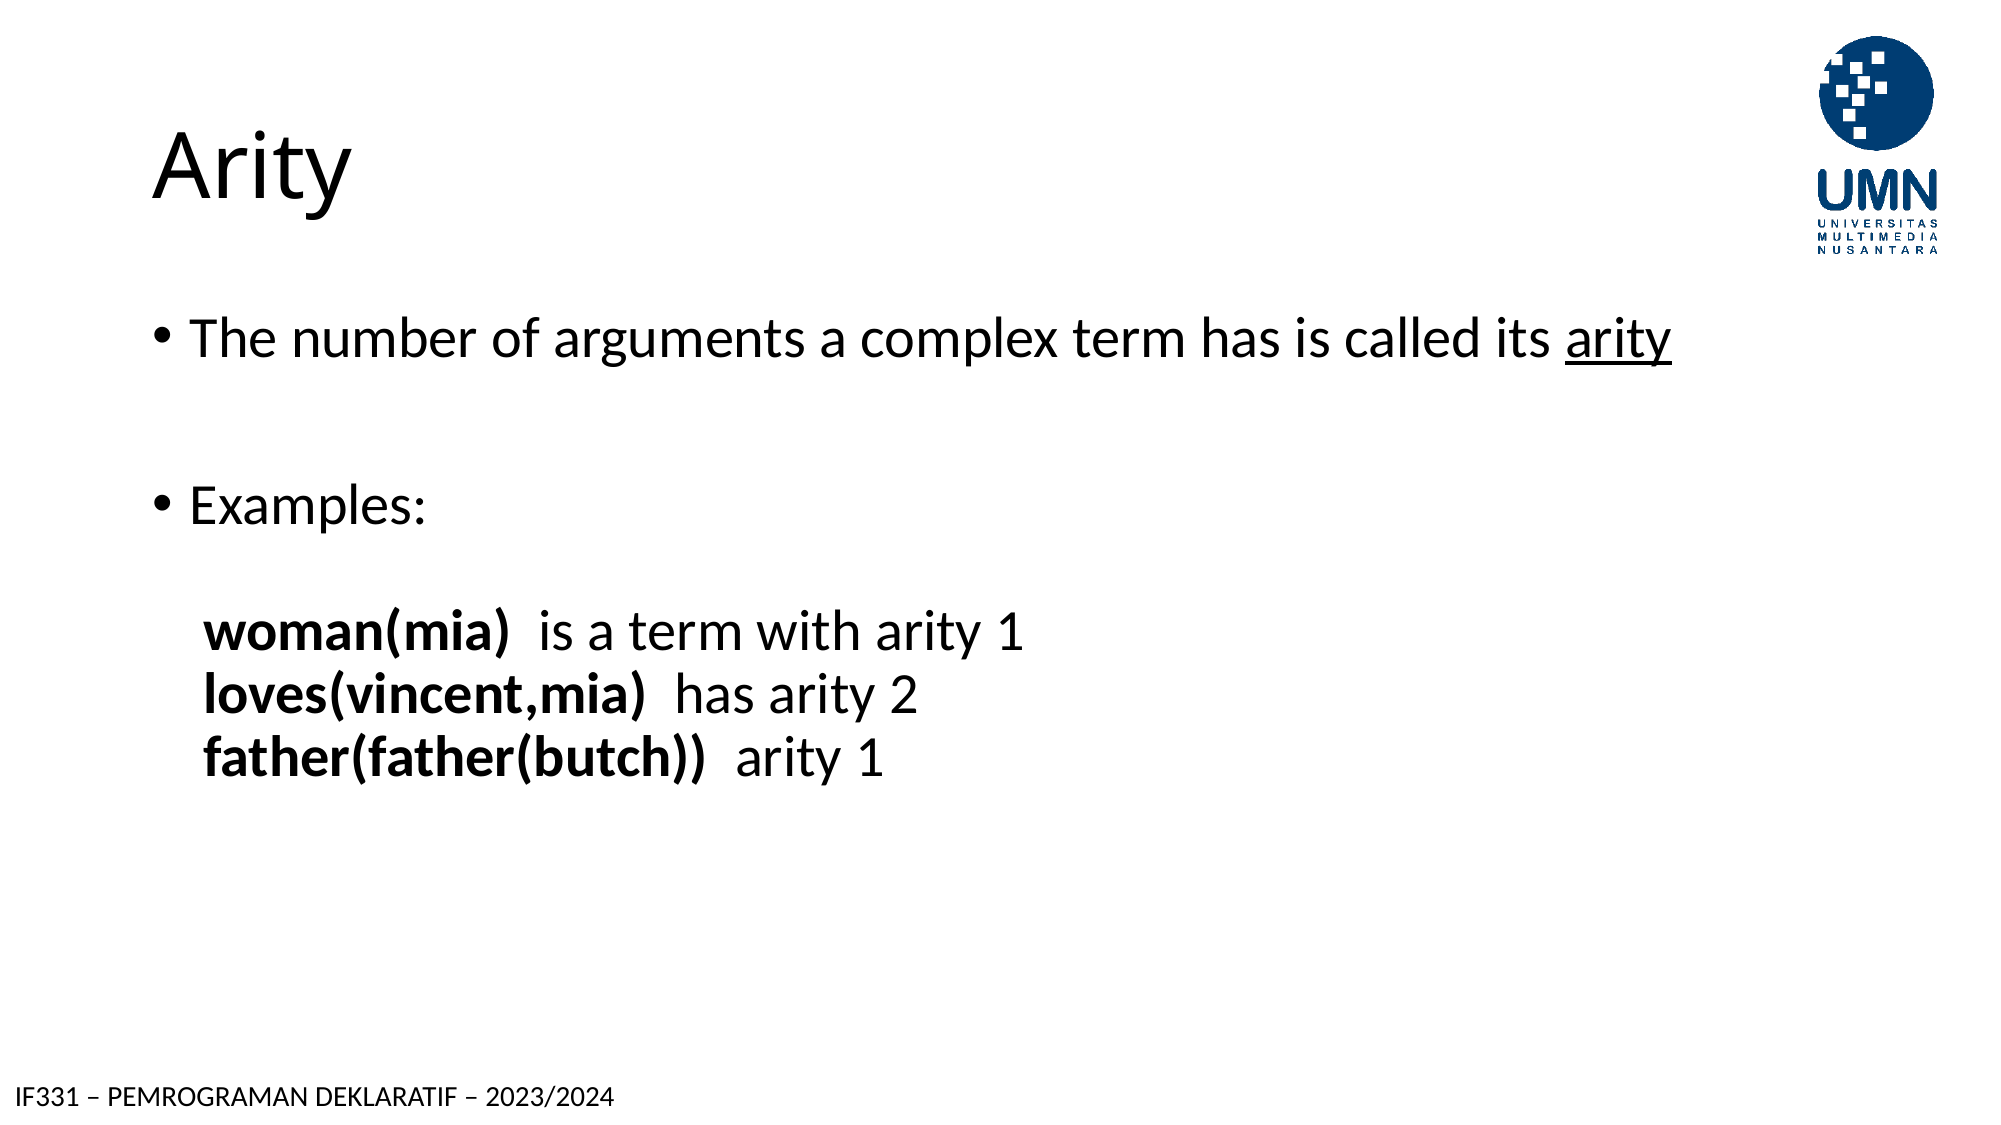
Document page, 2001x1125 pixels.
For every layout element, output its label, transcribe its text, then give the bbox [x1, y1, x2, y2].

text_box IF331 – PEMROGRAMAN DEKLARATIF – 2023/2024 [0, 1069, 2000, 1120]
picture [1818, 36, 1937, 254]
list The number of arguments a complex term has is called its arity Examples: woman(mia) is a term with arity 1 loves(vincent,mia) has arity 2 father(father(butch)) arity 1 [137, 299, 1863, 1014]
title Arity [137, 59, 1863, 278]
